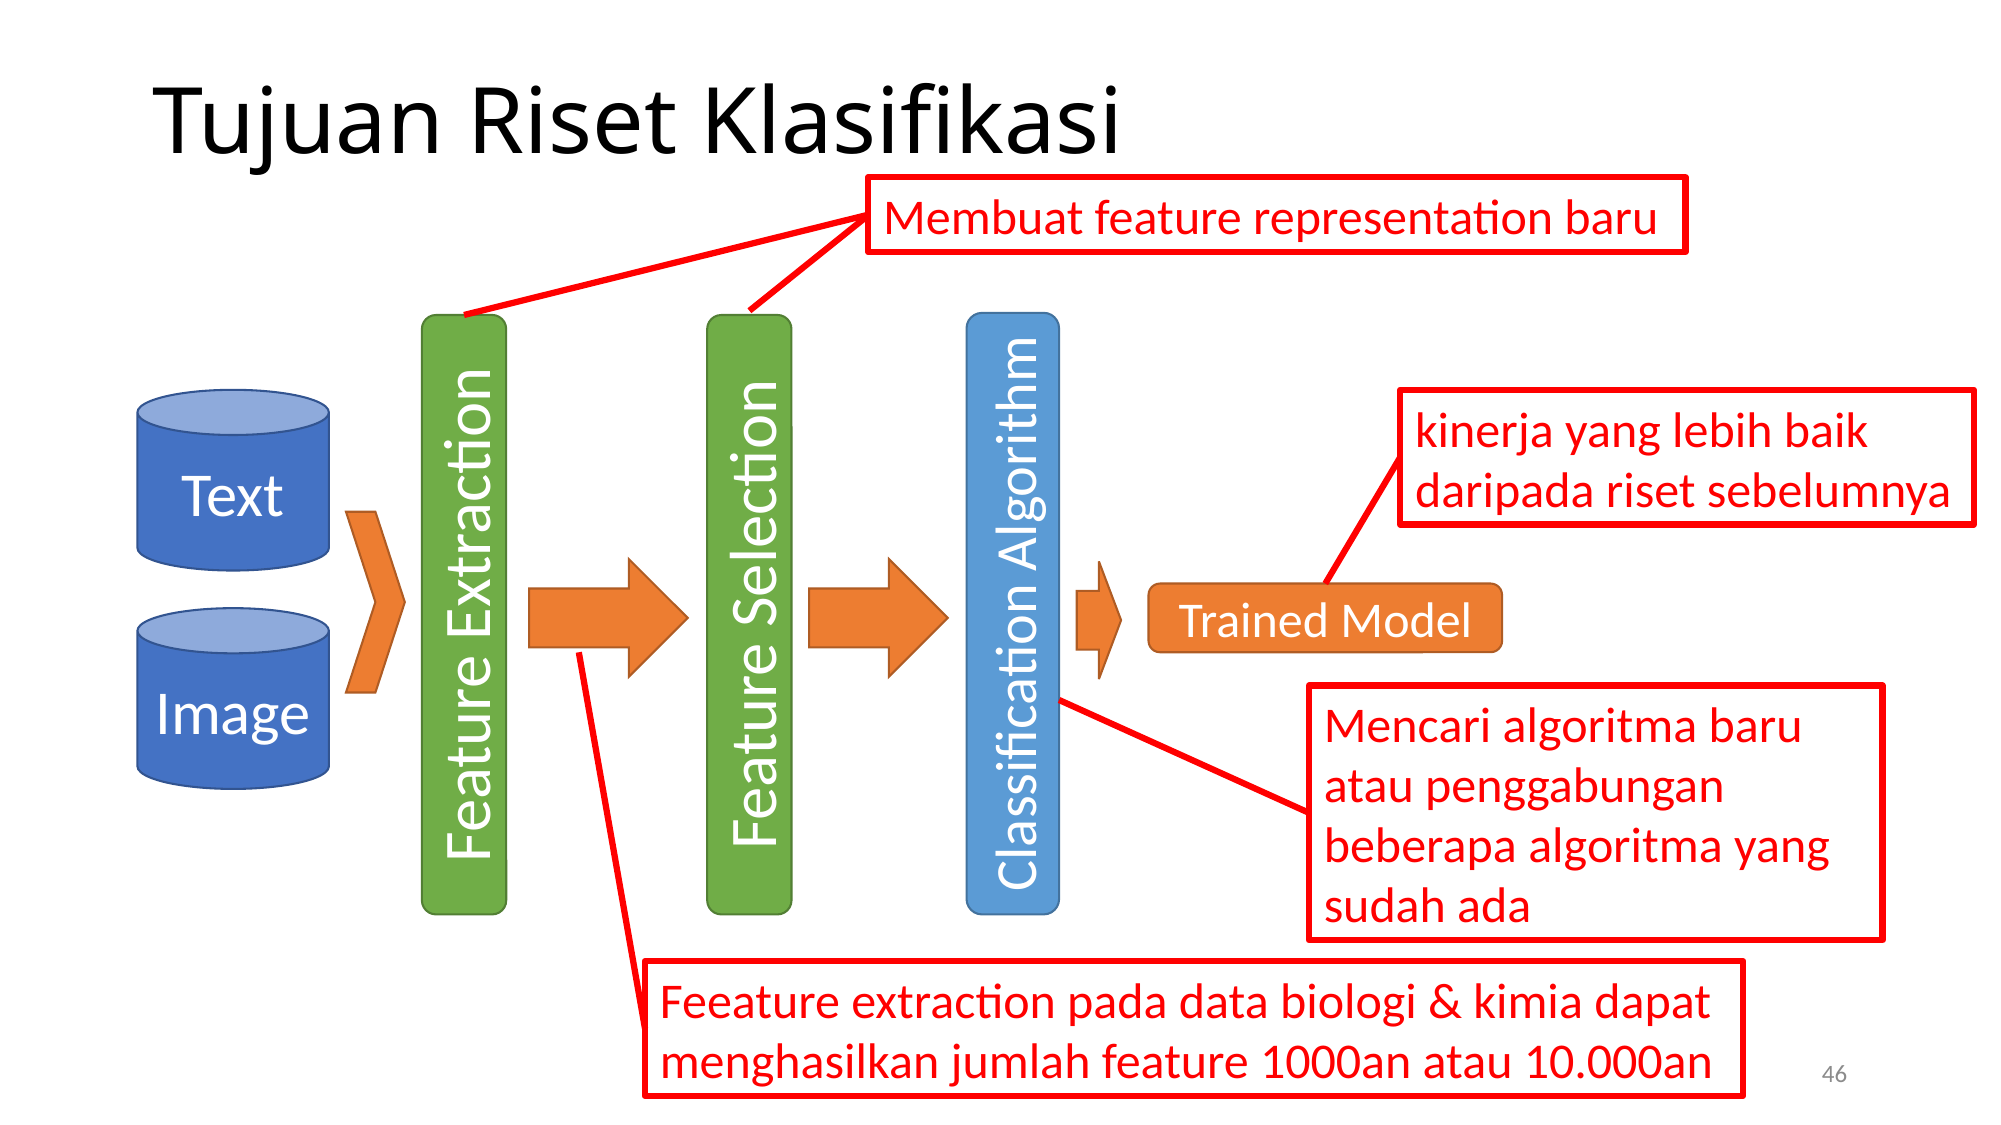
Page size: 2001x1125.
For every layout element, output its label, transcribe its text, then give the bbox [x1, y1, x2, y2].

text_box [344, 510, 406, 694]
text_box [966, 315, 1503, 652]
text_box [808, 556, 950, 652]
title Tujuan Riset Klasifikasi [137, 59, 1863, 188]
text_box Feature Selection [706, 315, 793, 652]
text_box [578, 652, 1744, 1098]
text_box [464, 177, 1686, 315]
slide_number 46 [1412, 1042, 1863, 1103]
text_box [1059, 685, 1883, 943]
text_box [528, 556, 690, 652]
text_box Text [136, 388, 330, 572]
text_box Feature Extraction [420, 313, 508, 916]
text_box Image [136, 607, 330, 790]
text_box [1325, 389, 1974, 584]
